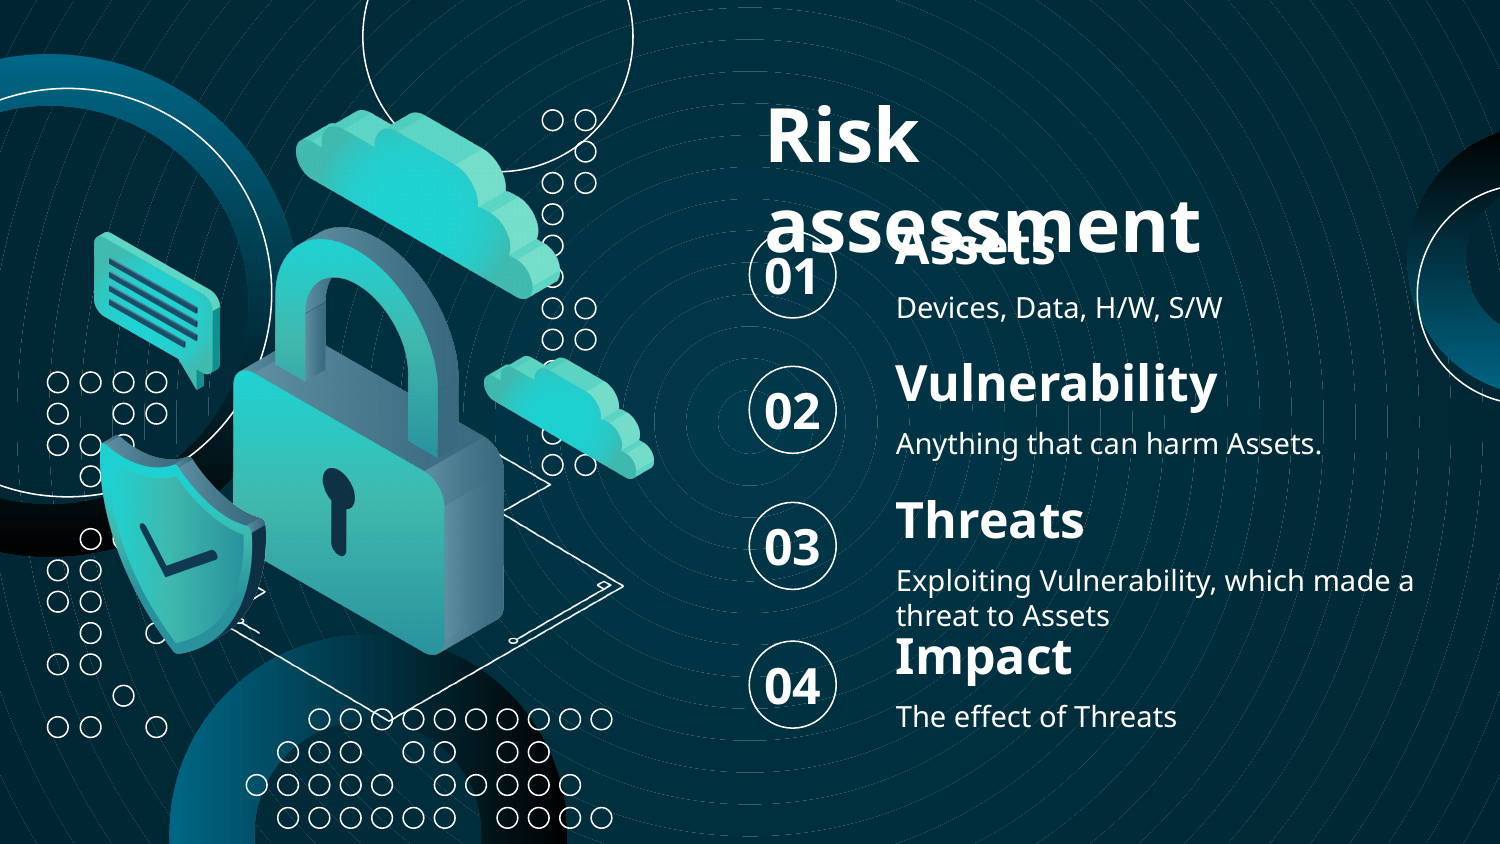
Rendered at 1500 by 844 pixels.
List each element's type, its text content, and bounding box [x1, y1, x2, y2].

subtitle Anything that can harm Assets. [880, 410, 1353, 476]
title Assets [880, 203, 1353, 273]
subtitle Exploiting Vulnerability, which made a threat to Assets [880, 547, 1490, 612]
text_box [764, 366, 822, 377]
picture [94, 233, 220, 389]
text_box [764, 641, 822, 652]
text_box [764, 307, 822, 318]
picture [297, 111, 560, 298]
text_box [764, 579, 821, 590]
title 03 [738, 513, 847, 579]
title Risk assessment [749, 72, 1383, 195]
text_box [763, 717, 822, 729]
title 02 [738, 377, 847, 443]
title 01 [738, 242, 847, 307]
picture [850, 211, 880, 252]
title Impact [880, 612, 1353, 683]
picture [100, 228, 531, 722]
title Threats [880, 476, 1353, 547]
text_box [764, 231, 821, 242]
text_box [764, 443, 821, 454]
picture [813, 211, 843, 242]
picture [485, 357, 653, 478]
title Vulnerability [880, 340, 1353, 410]
title 04 [738, 652, 847, 717]
picture [768, 211, 803, 238]
subtitle Devices, Data, H/W, S/W [880, 273, 1353, 339]
subtitle The effect of Threats [880, 683, 1353, 748]
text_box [541, 109, 597, 355]
text_box [764, 502, 822, 513]
